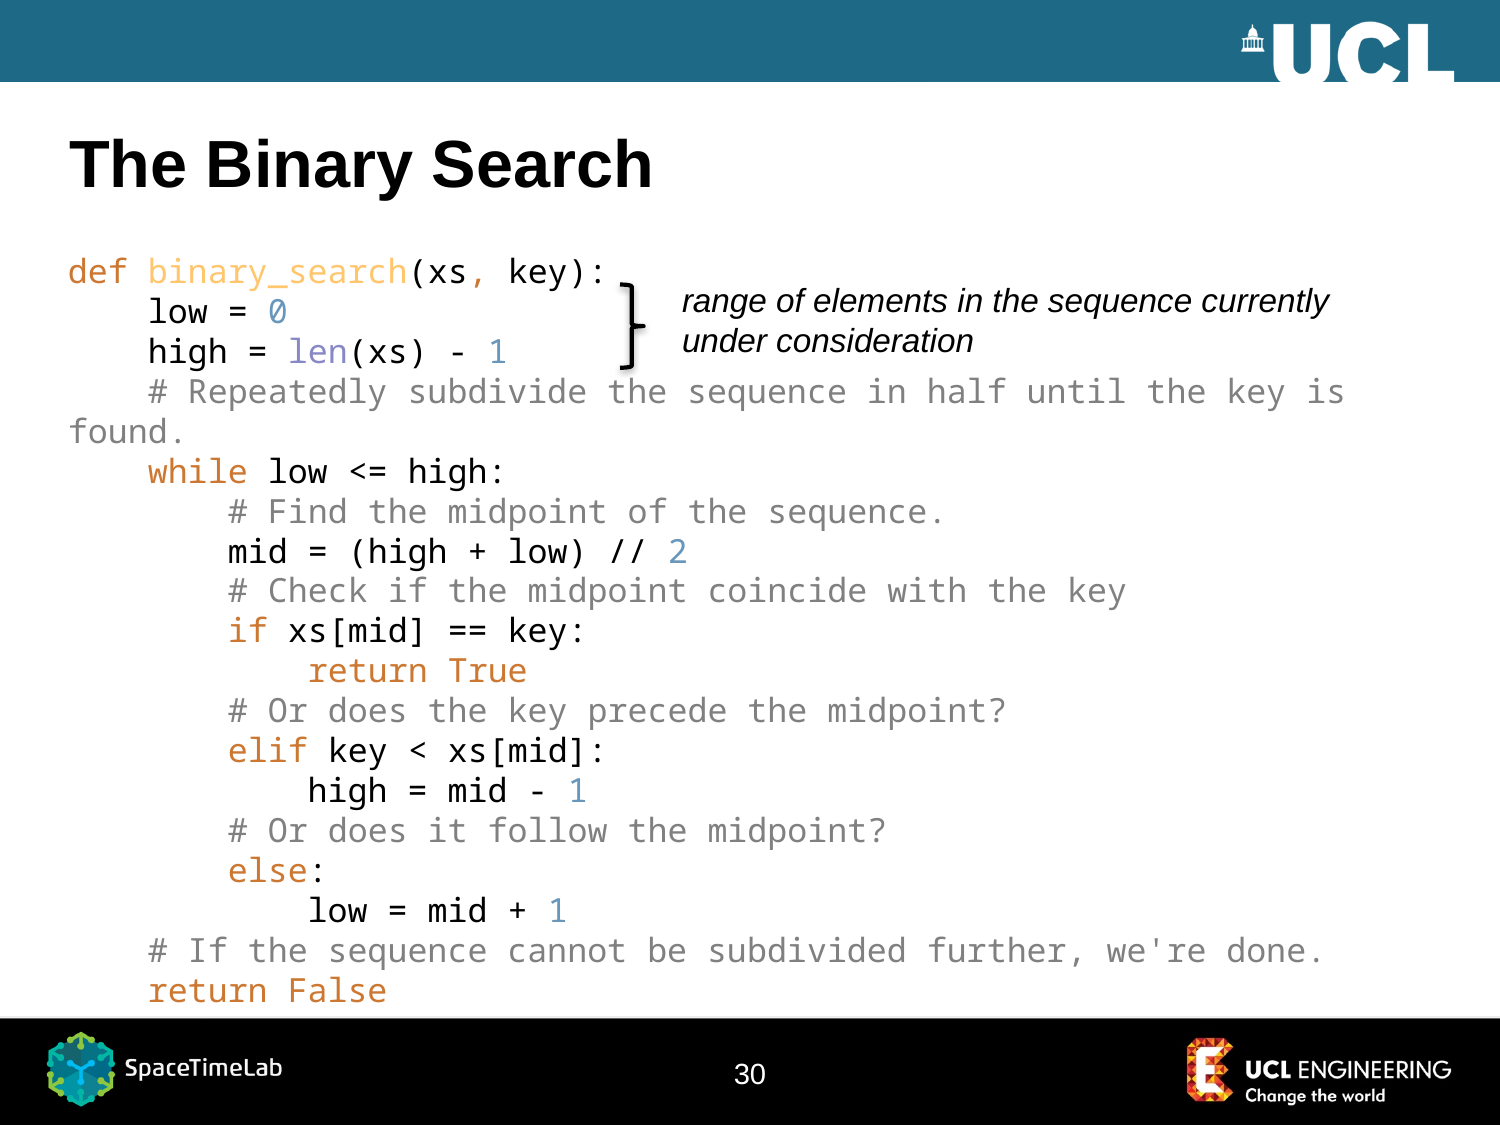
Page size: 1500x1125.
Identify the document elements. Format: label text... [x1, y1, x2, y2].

footer 30 [496, 1059, 1004, 1103]
text_box def binary_search(xs, key): low = 0 high = len(xs) - 1 # Repeatedly subdivide the sequence in half until the key is found. while low <= high: # Find the midpoint of the sequence. mid = (high + low) // 2 # Check if the midpoint coincide with the key if xs[mid] == key: return True # Or does the key precede the midpoint? elif key < xs[mid]: high = mid - 1 # Or does it follow the midpoint? else: low = mid + 1 # If the sequence cannot be subdivided further, we're done. return False [53, 242, 1500, 1059]
title The Binary Search [54, 113, 1447, 197]
picture [0, 990, 1500, 1125]
text_box range of elements in the sequence currently under consideration [667, 271, 1388, 367]
picture [73, 1059, 88, 1065]
text_box [619, 282, 646, 370]
